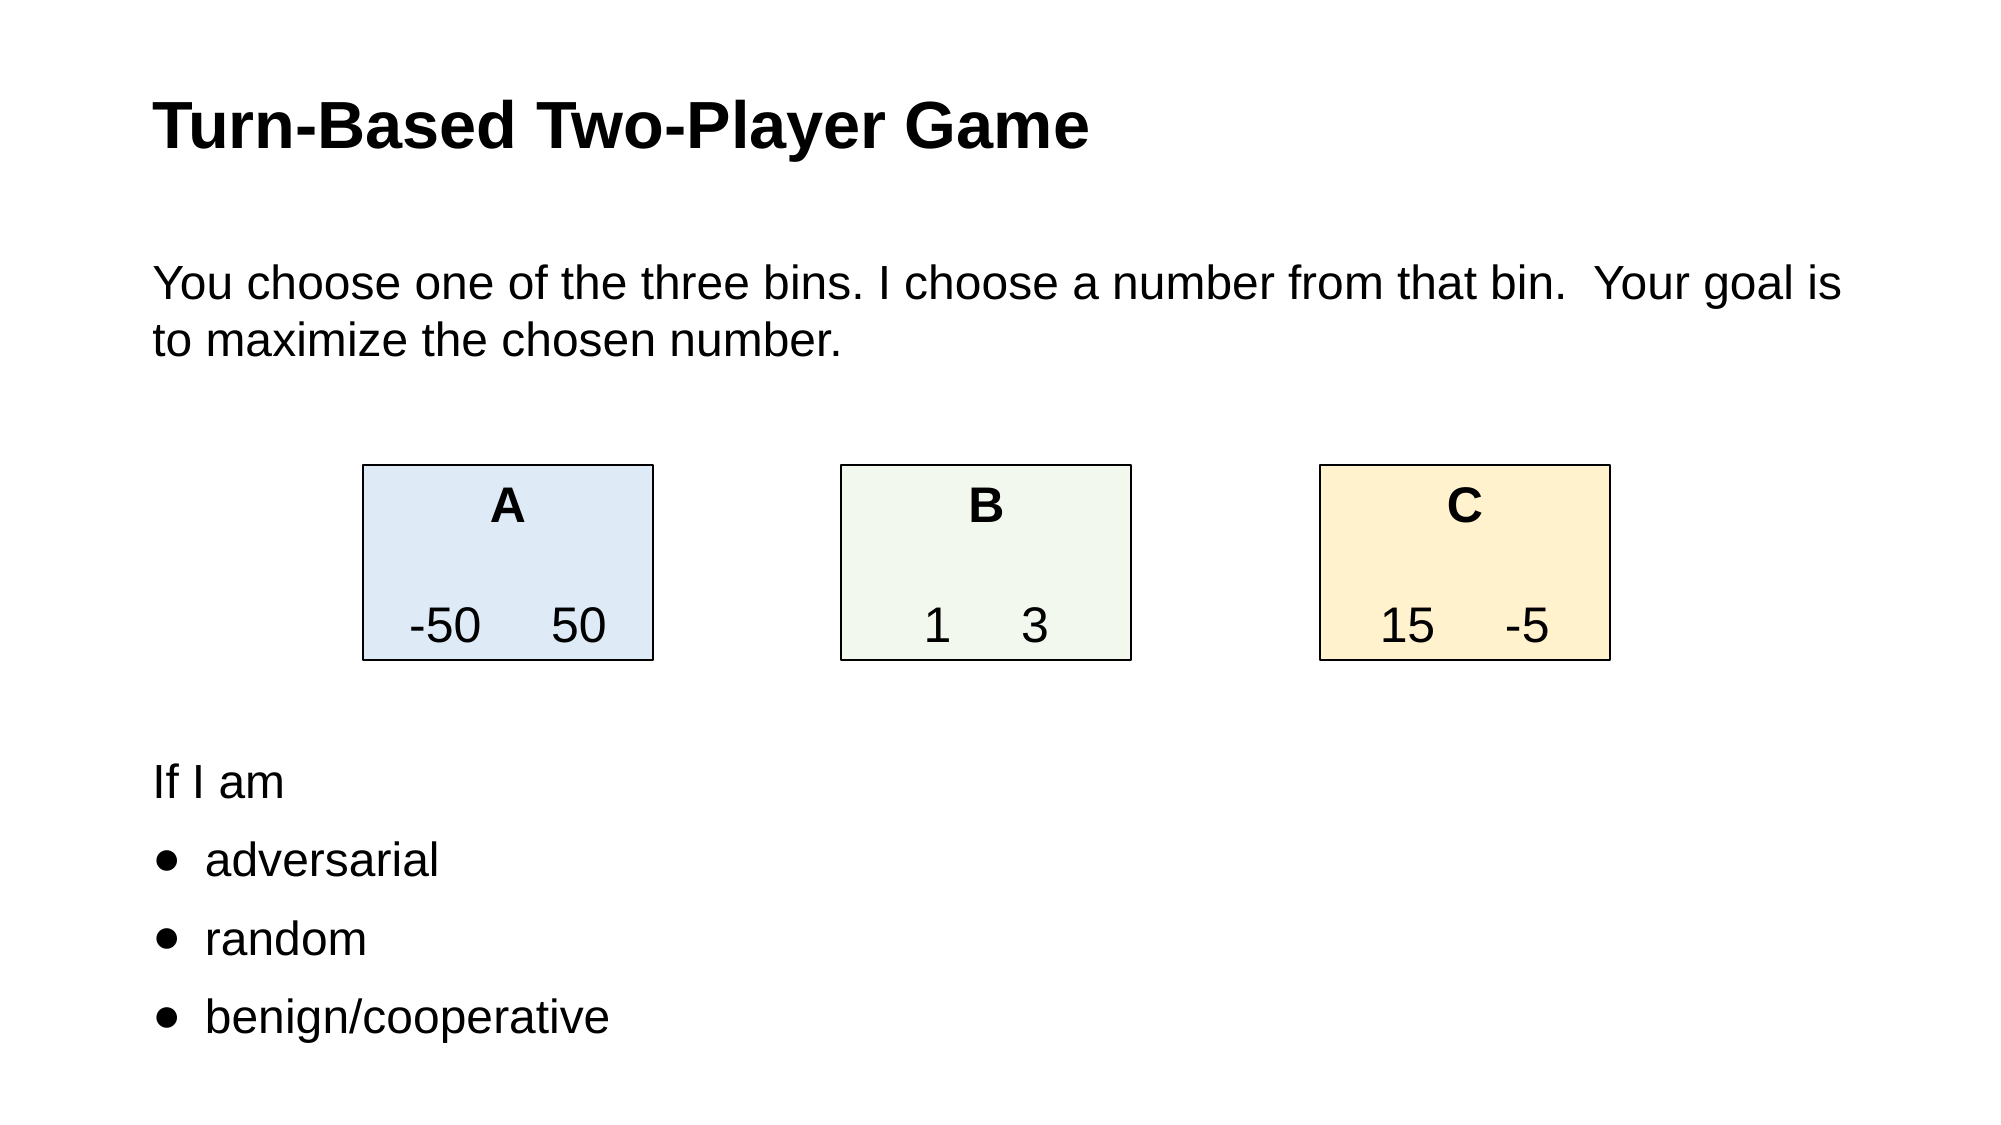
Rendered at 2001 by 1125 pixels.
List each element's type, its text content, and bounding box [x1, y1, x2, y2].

title Turn-Based Two-Player Game [137, 59, 1863, 194]
text_box If I am adversarial random benign/cooperative [137, 742, 756, 1079]
text_box C 15 -5 [1319, 464, 1610, 660]
text_box A -50 50 [362, 464, 653, 660]
text_box B 1 3 [841, 464, 1132, 660]
list You choose one of the three bins. I choose a number from that bin. Your goal is to maximize the chosen number. [137, 243, 1863, 387]
